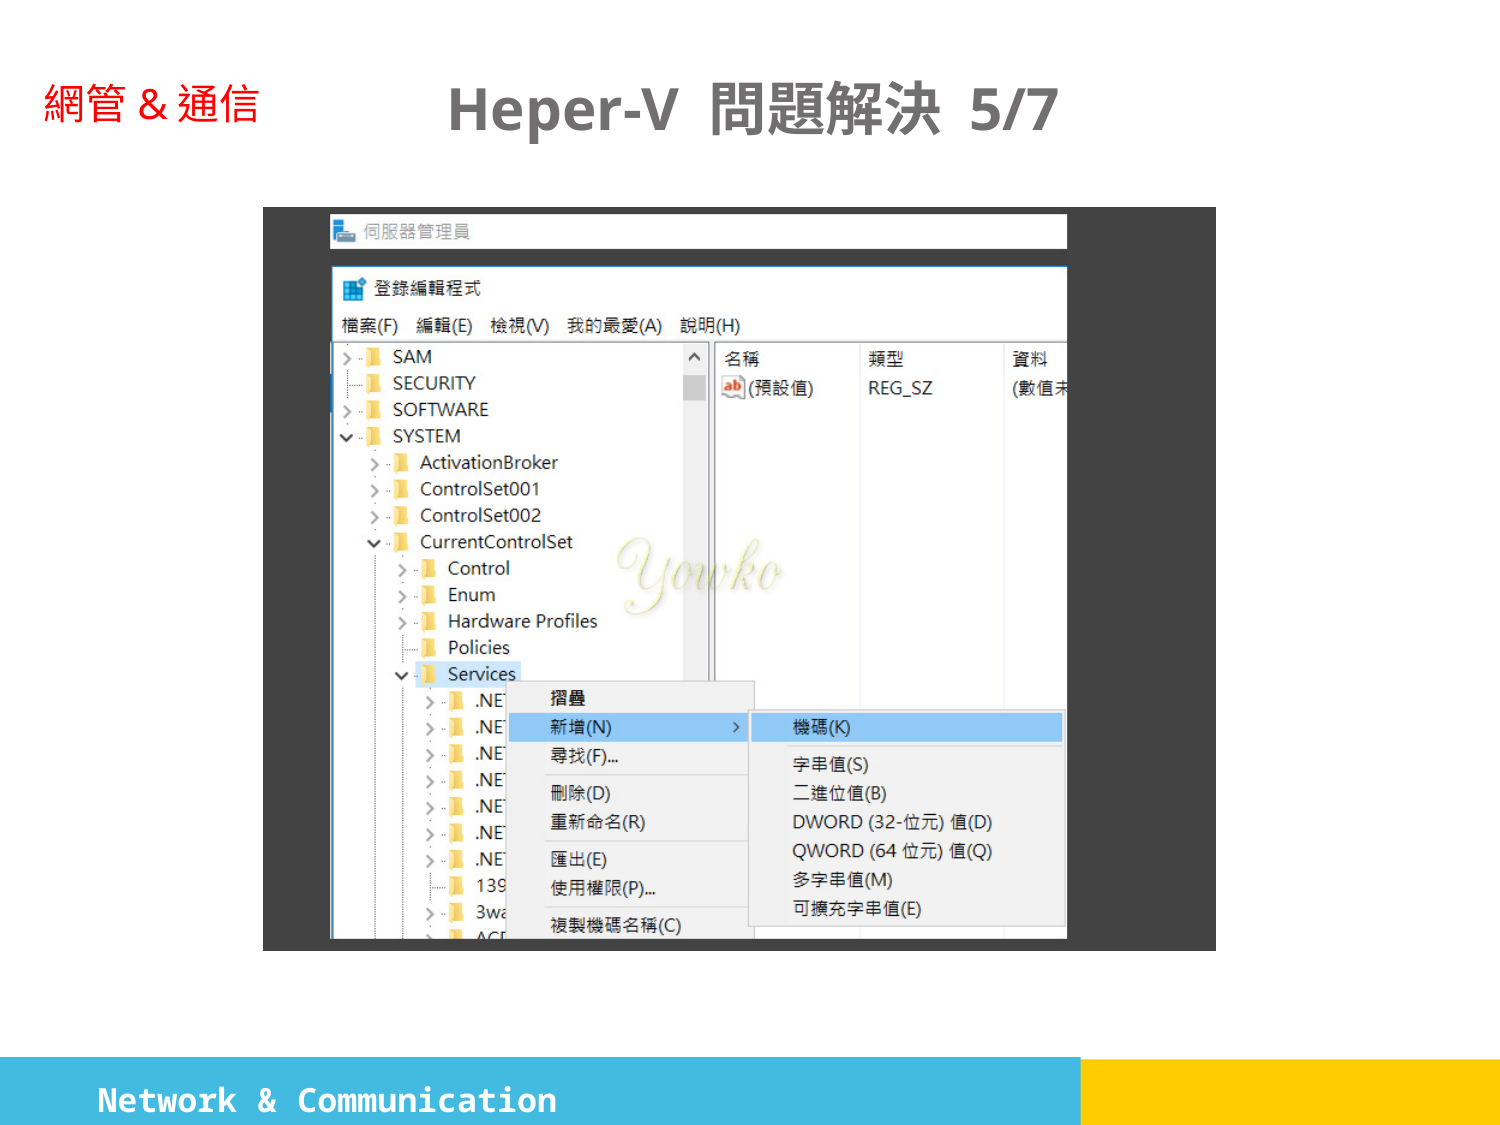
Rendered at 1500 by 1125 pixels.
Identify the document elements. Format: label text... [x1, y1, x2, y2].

title Heper-V 問題解決 5/7 [431, 42, 1500, 171]
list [263, 207, 1217, 951]
